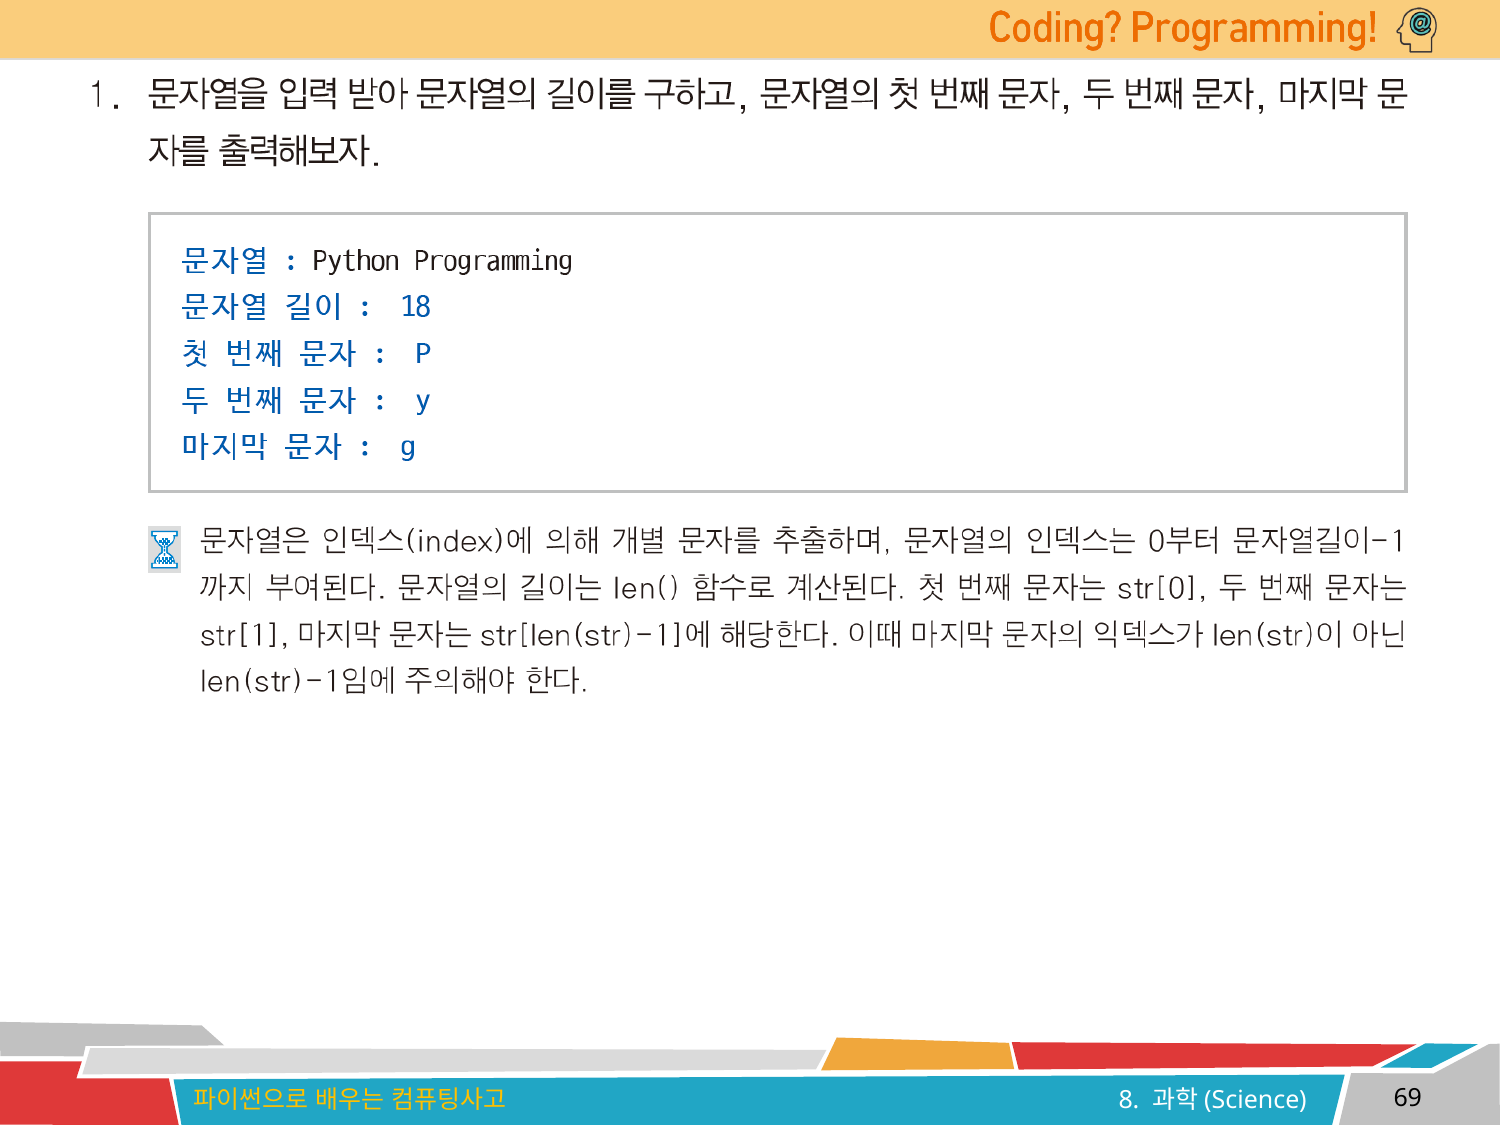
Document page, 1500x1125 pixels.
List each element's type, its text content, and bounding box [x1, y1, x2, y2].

slide_number 69 [1361, 1080, 1437, 1118]
picture [83, 71, 1417, 702]
picture [990, 7, 1437, 53]
